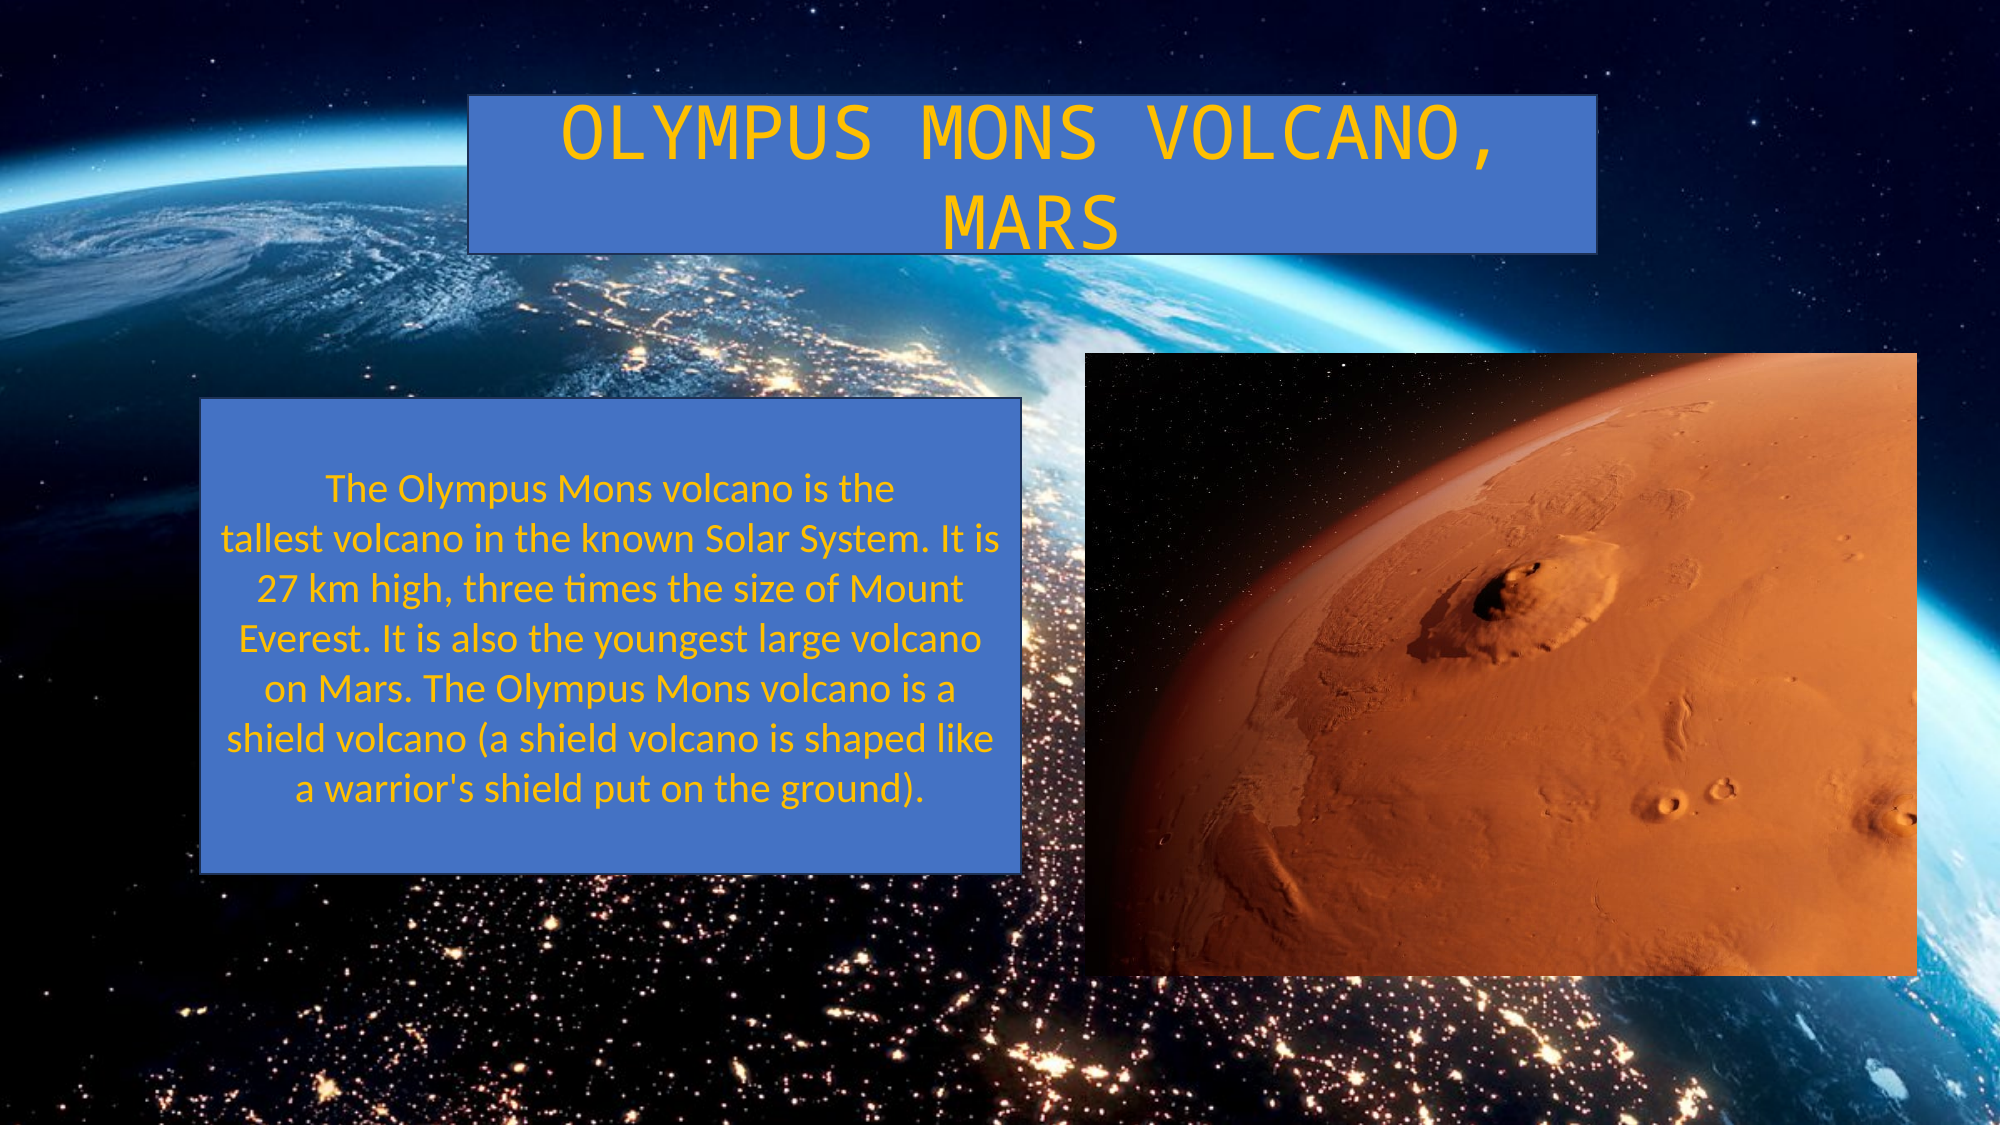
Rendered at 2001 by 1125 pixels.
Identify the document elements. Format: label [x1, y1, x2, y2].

picture [0, 0, 2000, 1125]
list [1085, 353, 1917, 976]
